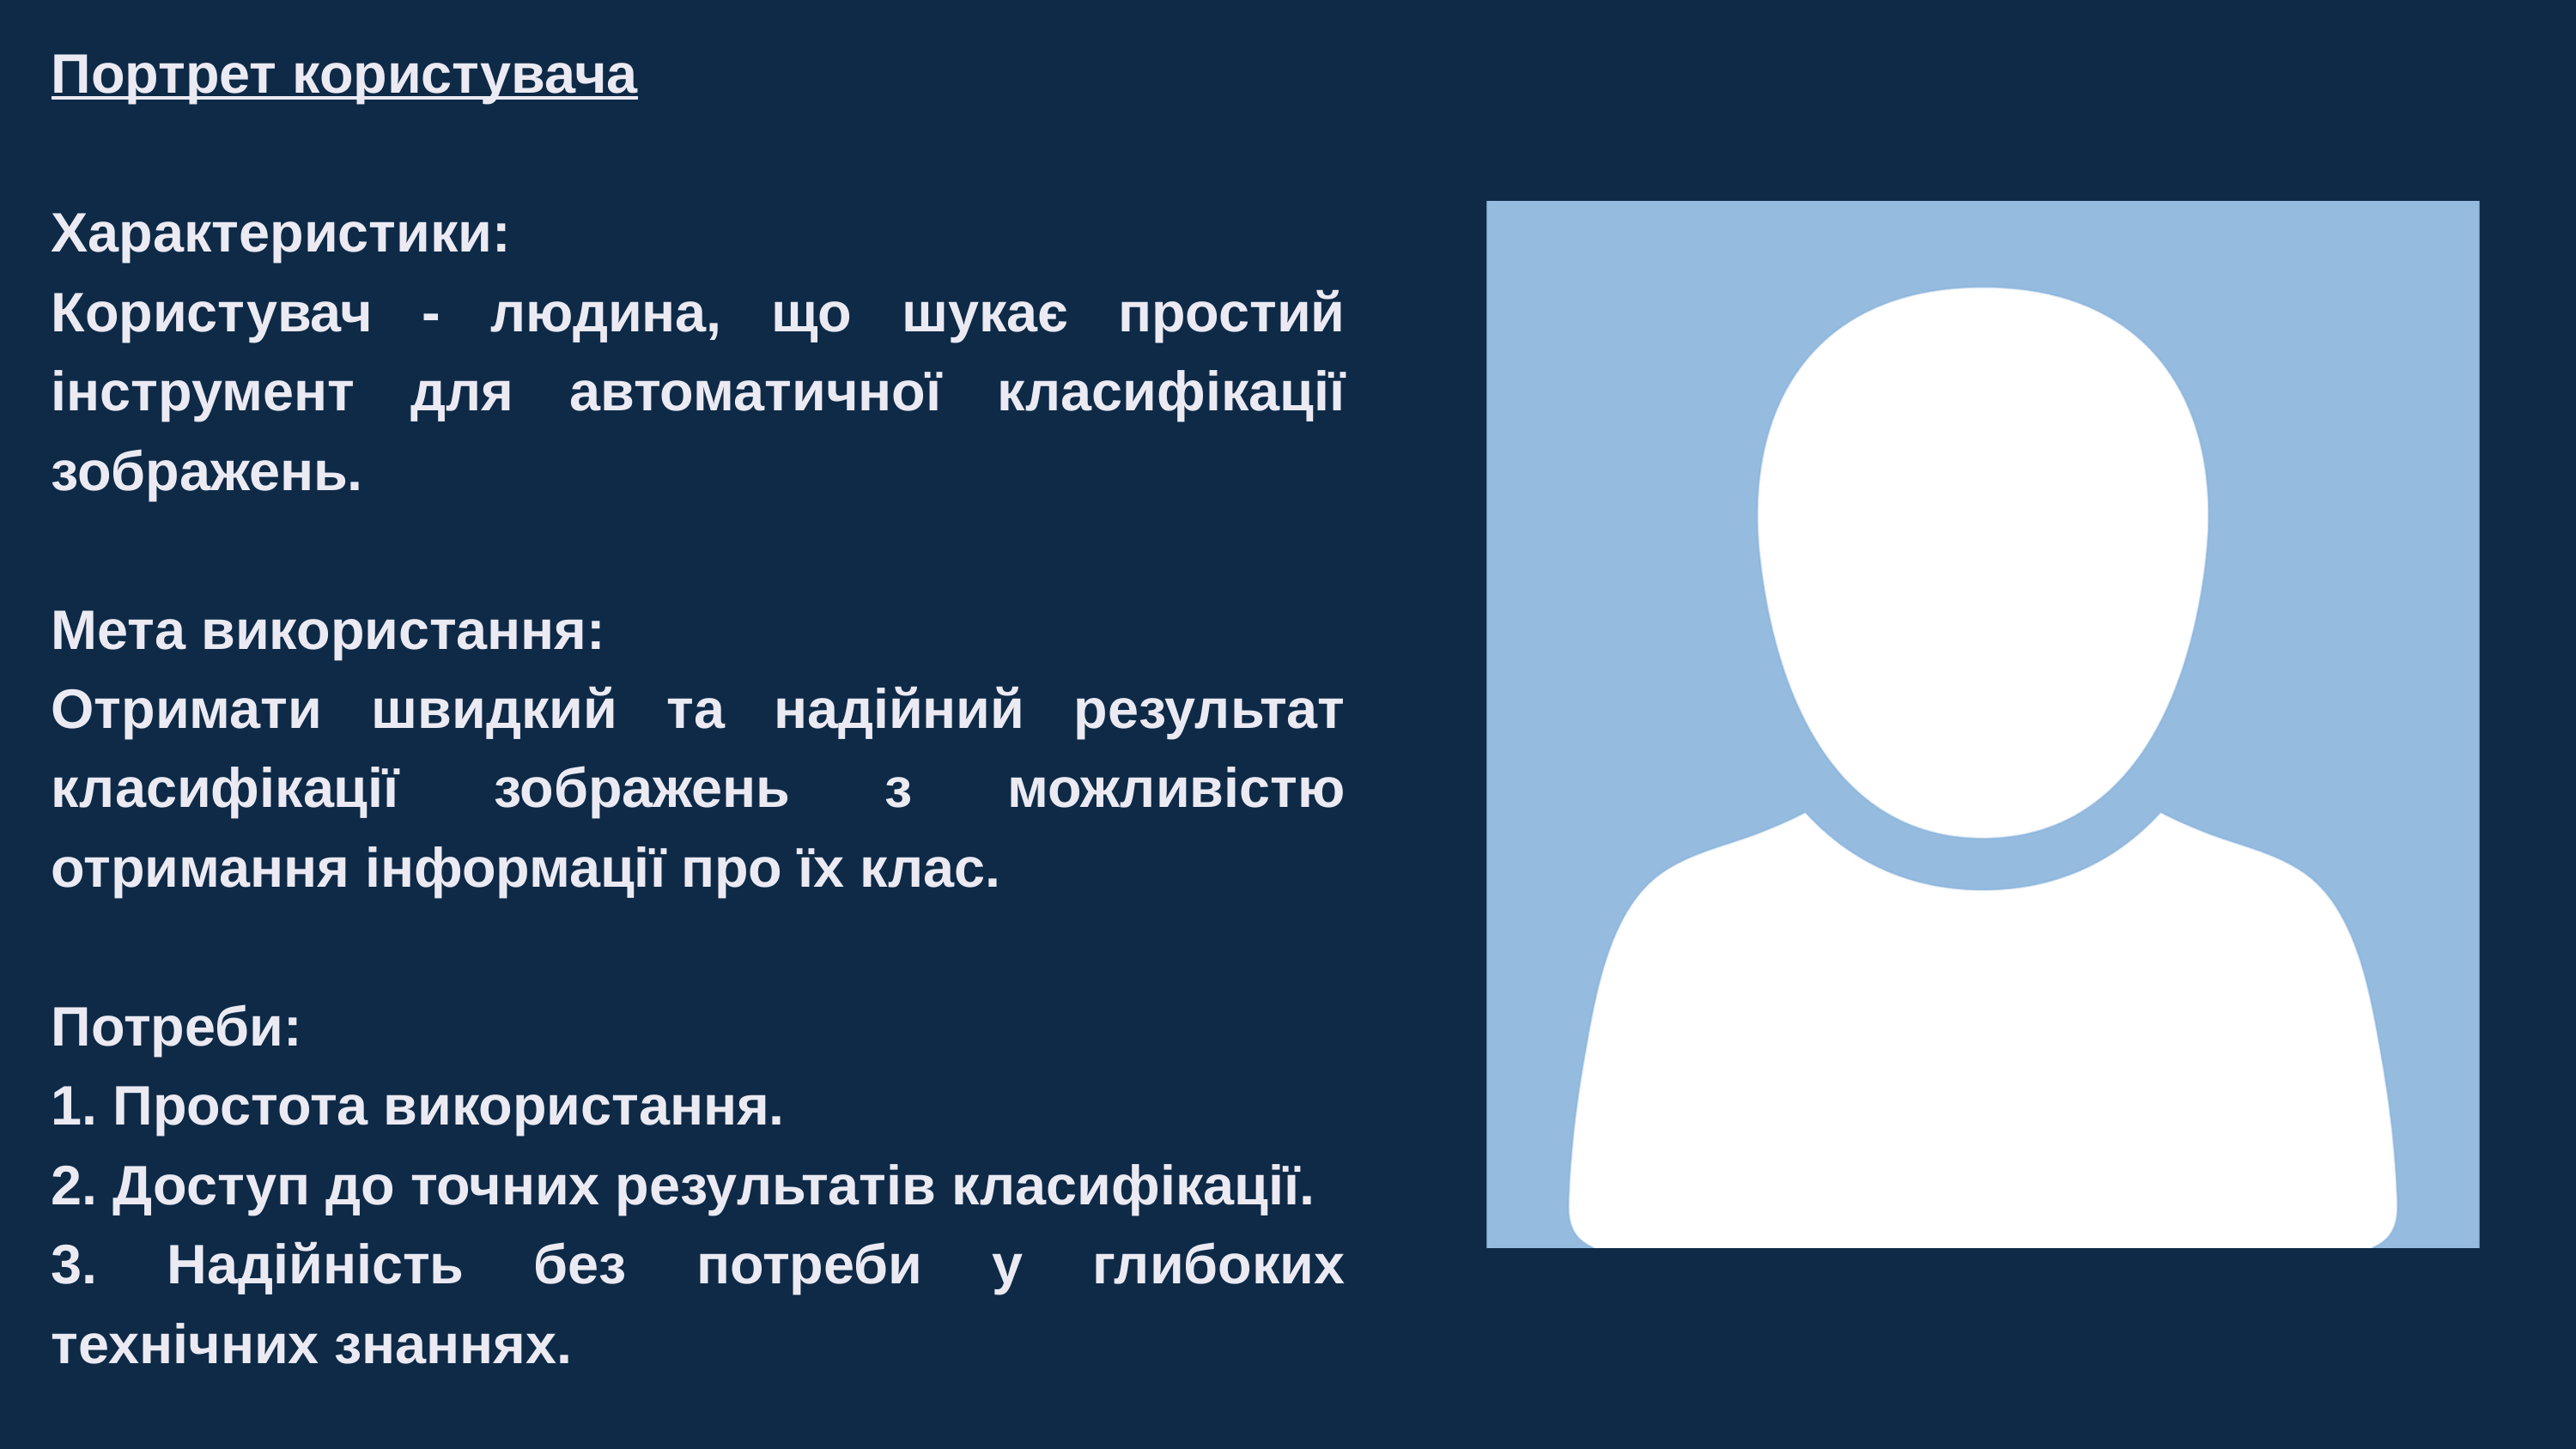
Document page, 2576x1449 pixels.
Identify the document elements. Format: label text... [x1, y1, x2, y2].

text_box [1486, 201, 2480, 1248]
text_box Портрет користувача Характеристики: Користувач - людина, що шукає простий інструмент для автоматичної класифікації зображень. Мета використання: Отримати швидкий та надійний результат класифікації зображень з можливістю отримання інформації про їх клас. Потреби: 1. Простота використання. 2. Доступ до точних результатів класифікації. 3. Надійність без потреби у глибоких технічних знаннях. [51, 25, 1346, 1449]
